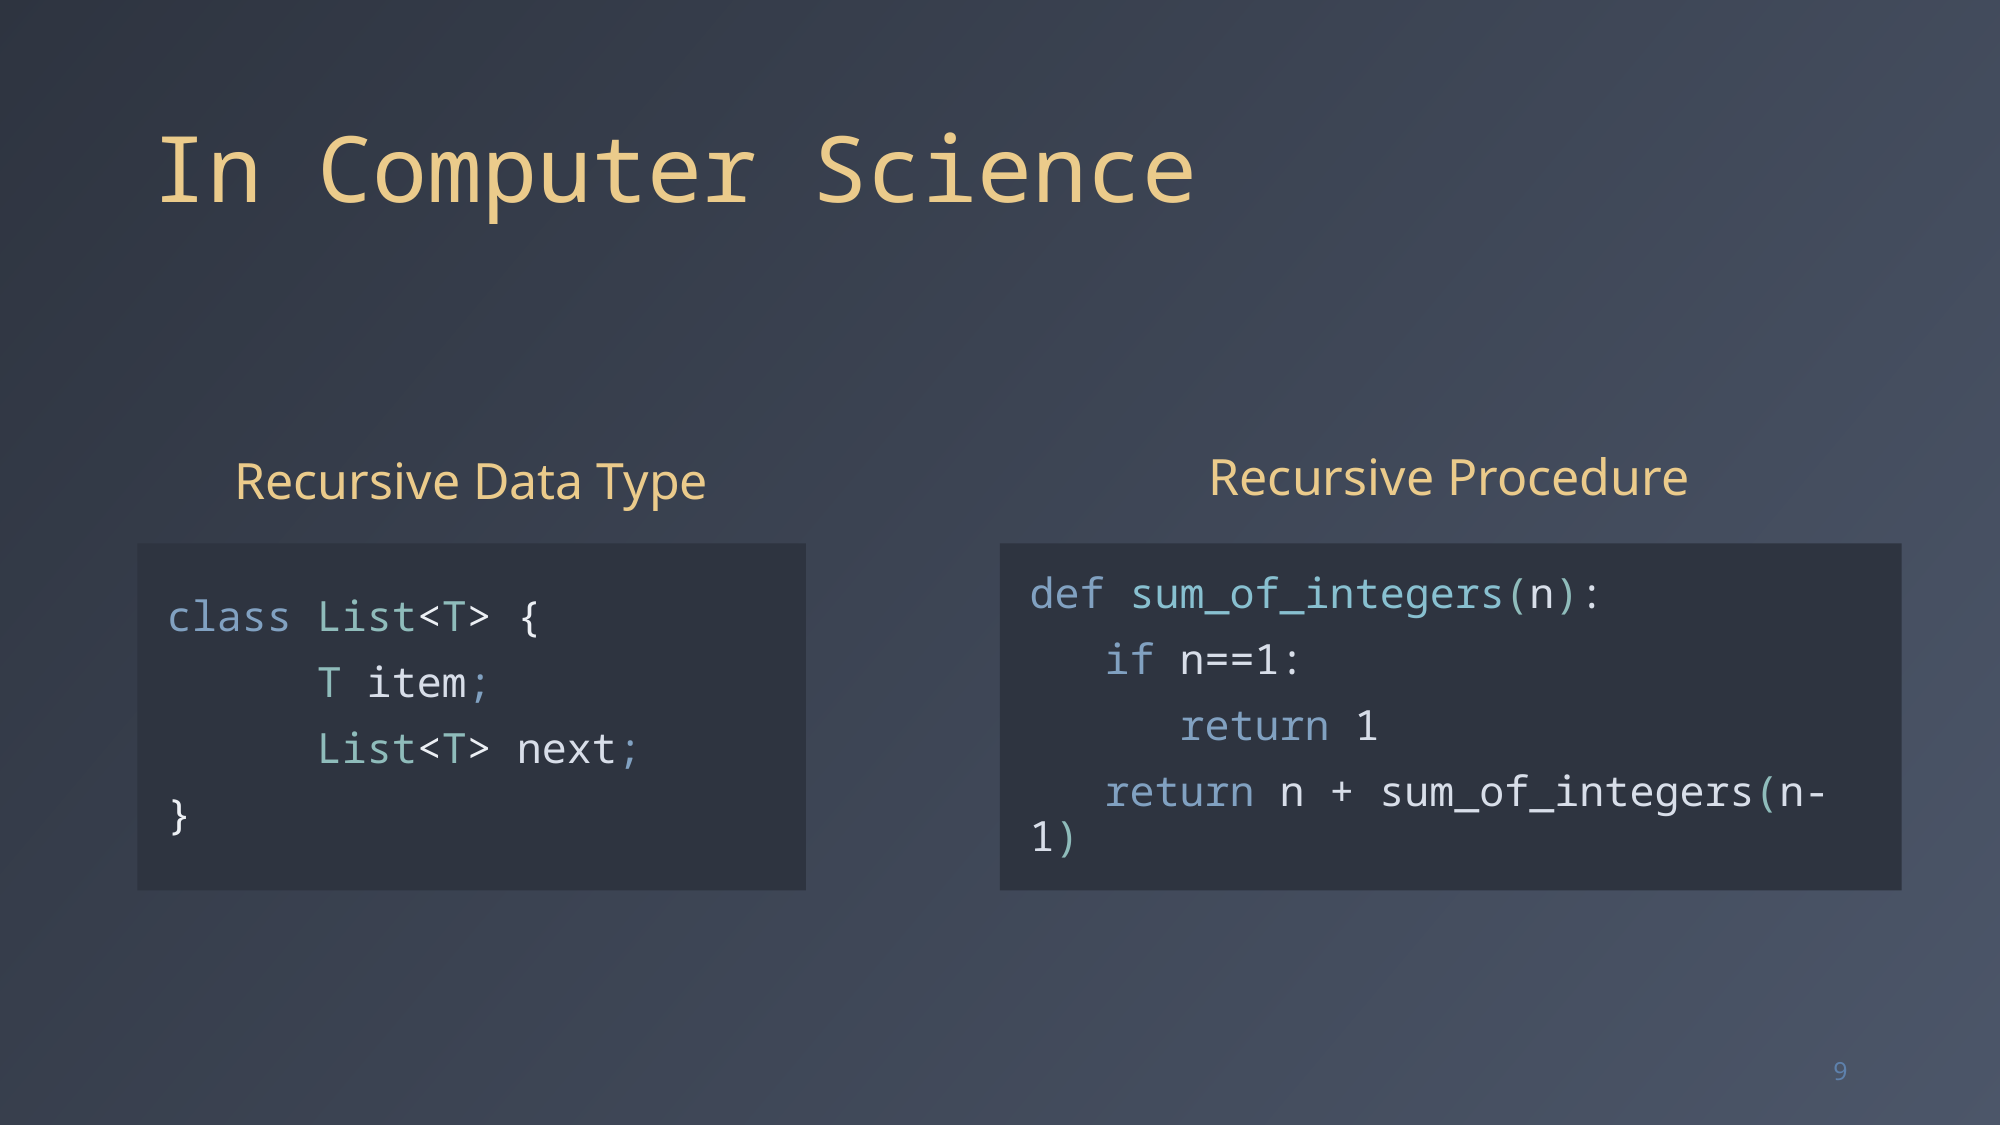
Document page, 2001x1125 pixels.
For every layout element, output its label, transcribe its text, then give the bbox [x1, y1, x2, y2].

slide_number 9 [1738, 1042, 1863, 1103]
text_box class List<T> { T item; List<T> next; } [137, 543, 806, 891]
text_box Recursive Data Type [220, 441, 724, 517]
text_box def sum_of_integers(n): if n==1: return 1 return n + sum_of_integers(n-1) [999, 543, 1902, 891]
text_box Recursive Procedure [1193, 437, 1705, 513]
title In Computer Science [137, 26, 1863, 230]
